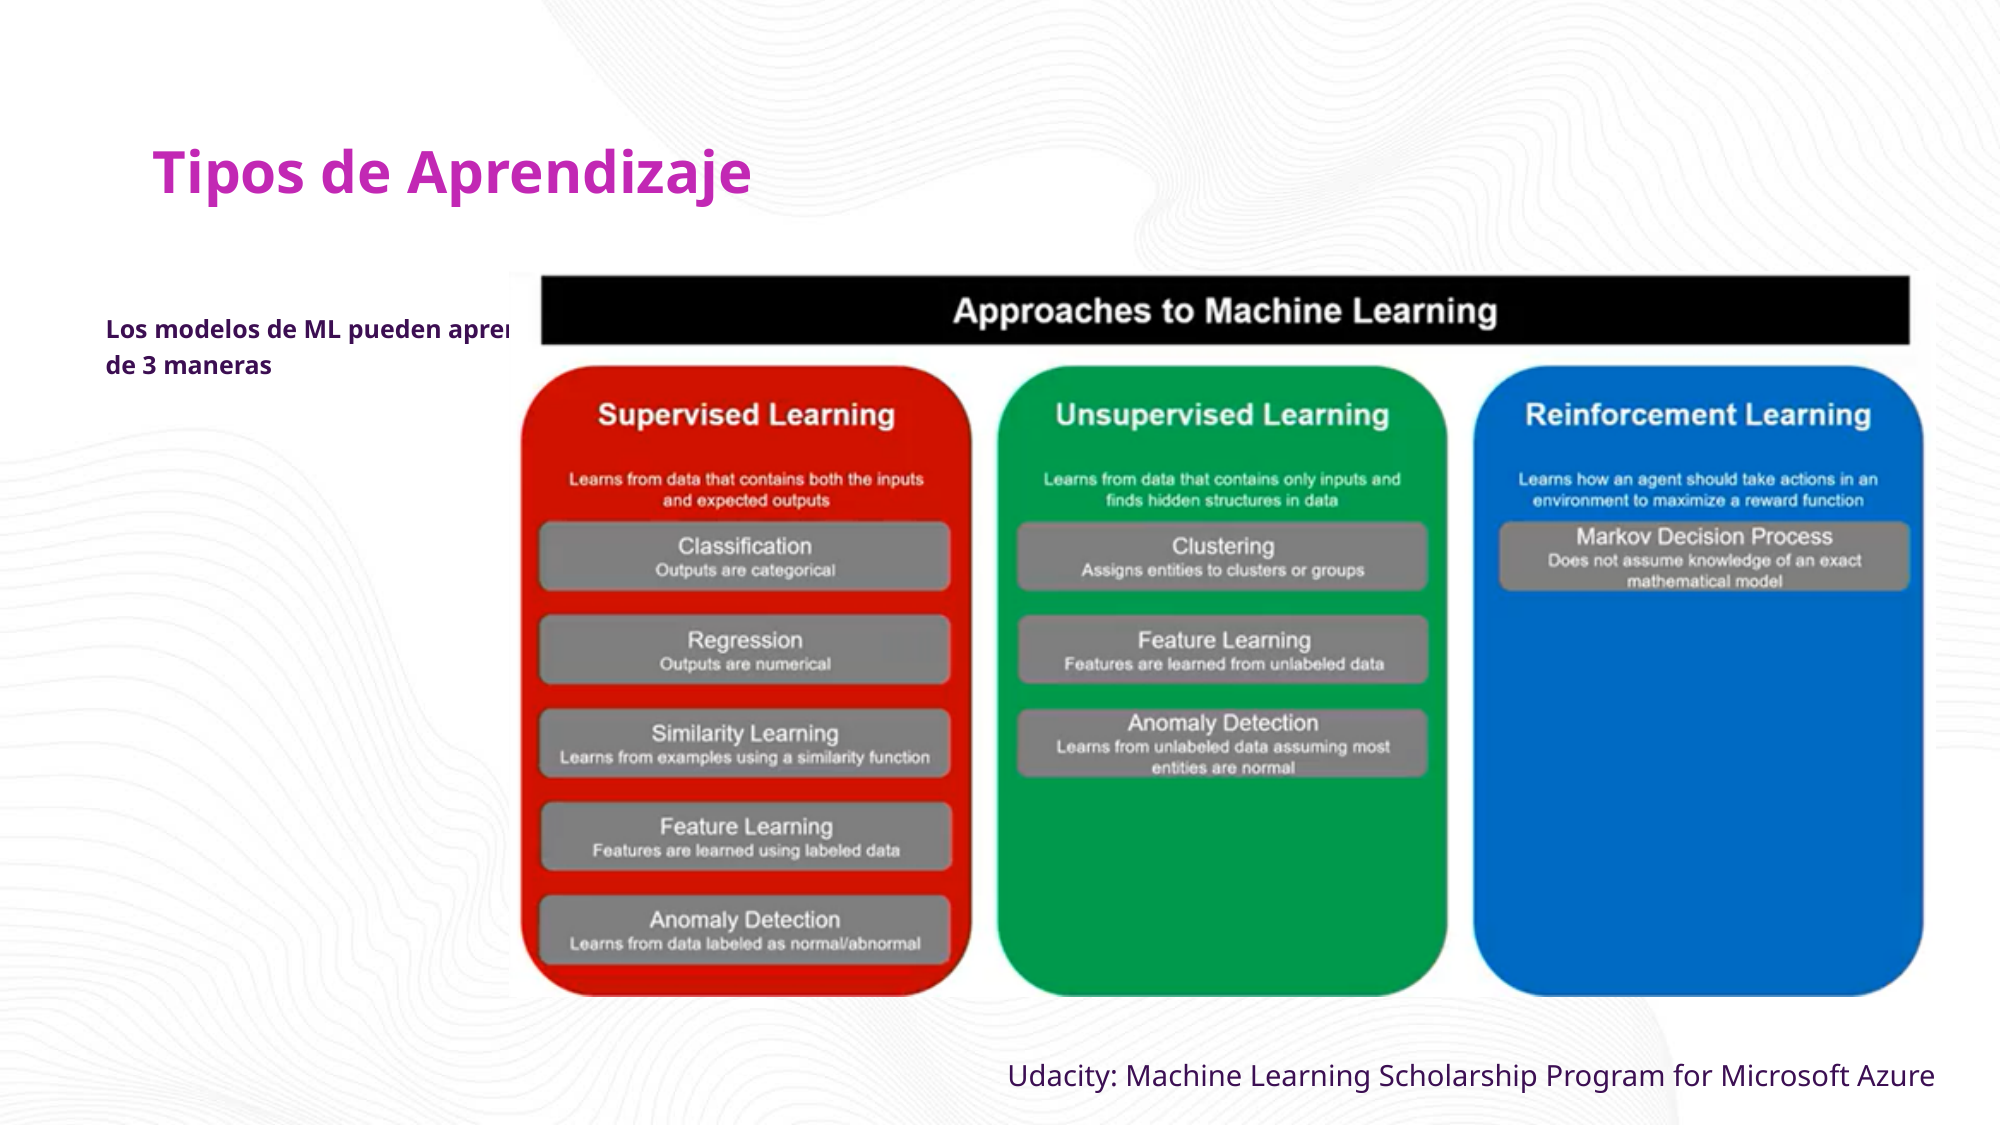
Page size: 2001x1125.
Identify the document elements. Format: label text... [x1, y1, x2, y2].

text_box Udacity: Machine Learning Scholarship Program for Microsoft Azure [992, 1049, 1952, 1100]
title Tipos de Aprendizaje [137, 106, 1863, 243]
text_box Los modelos de ML pueden aprender de 3 maneras [90, 299, 509, 499]
picture [0, 0, 2000, 1125]
